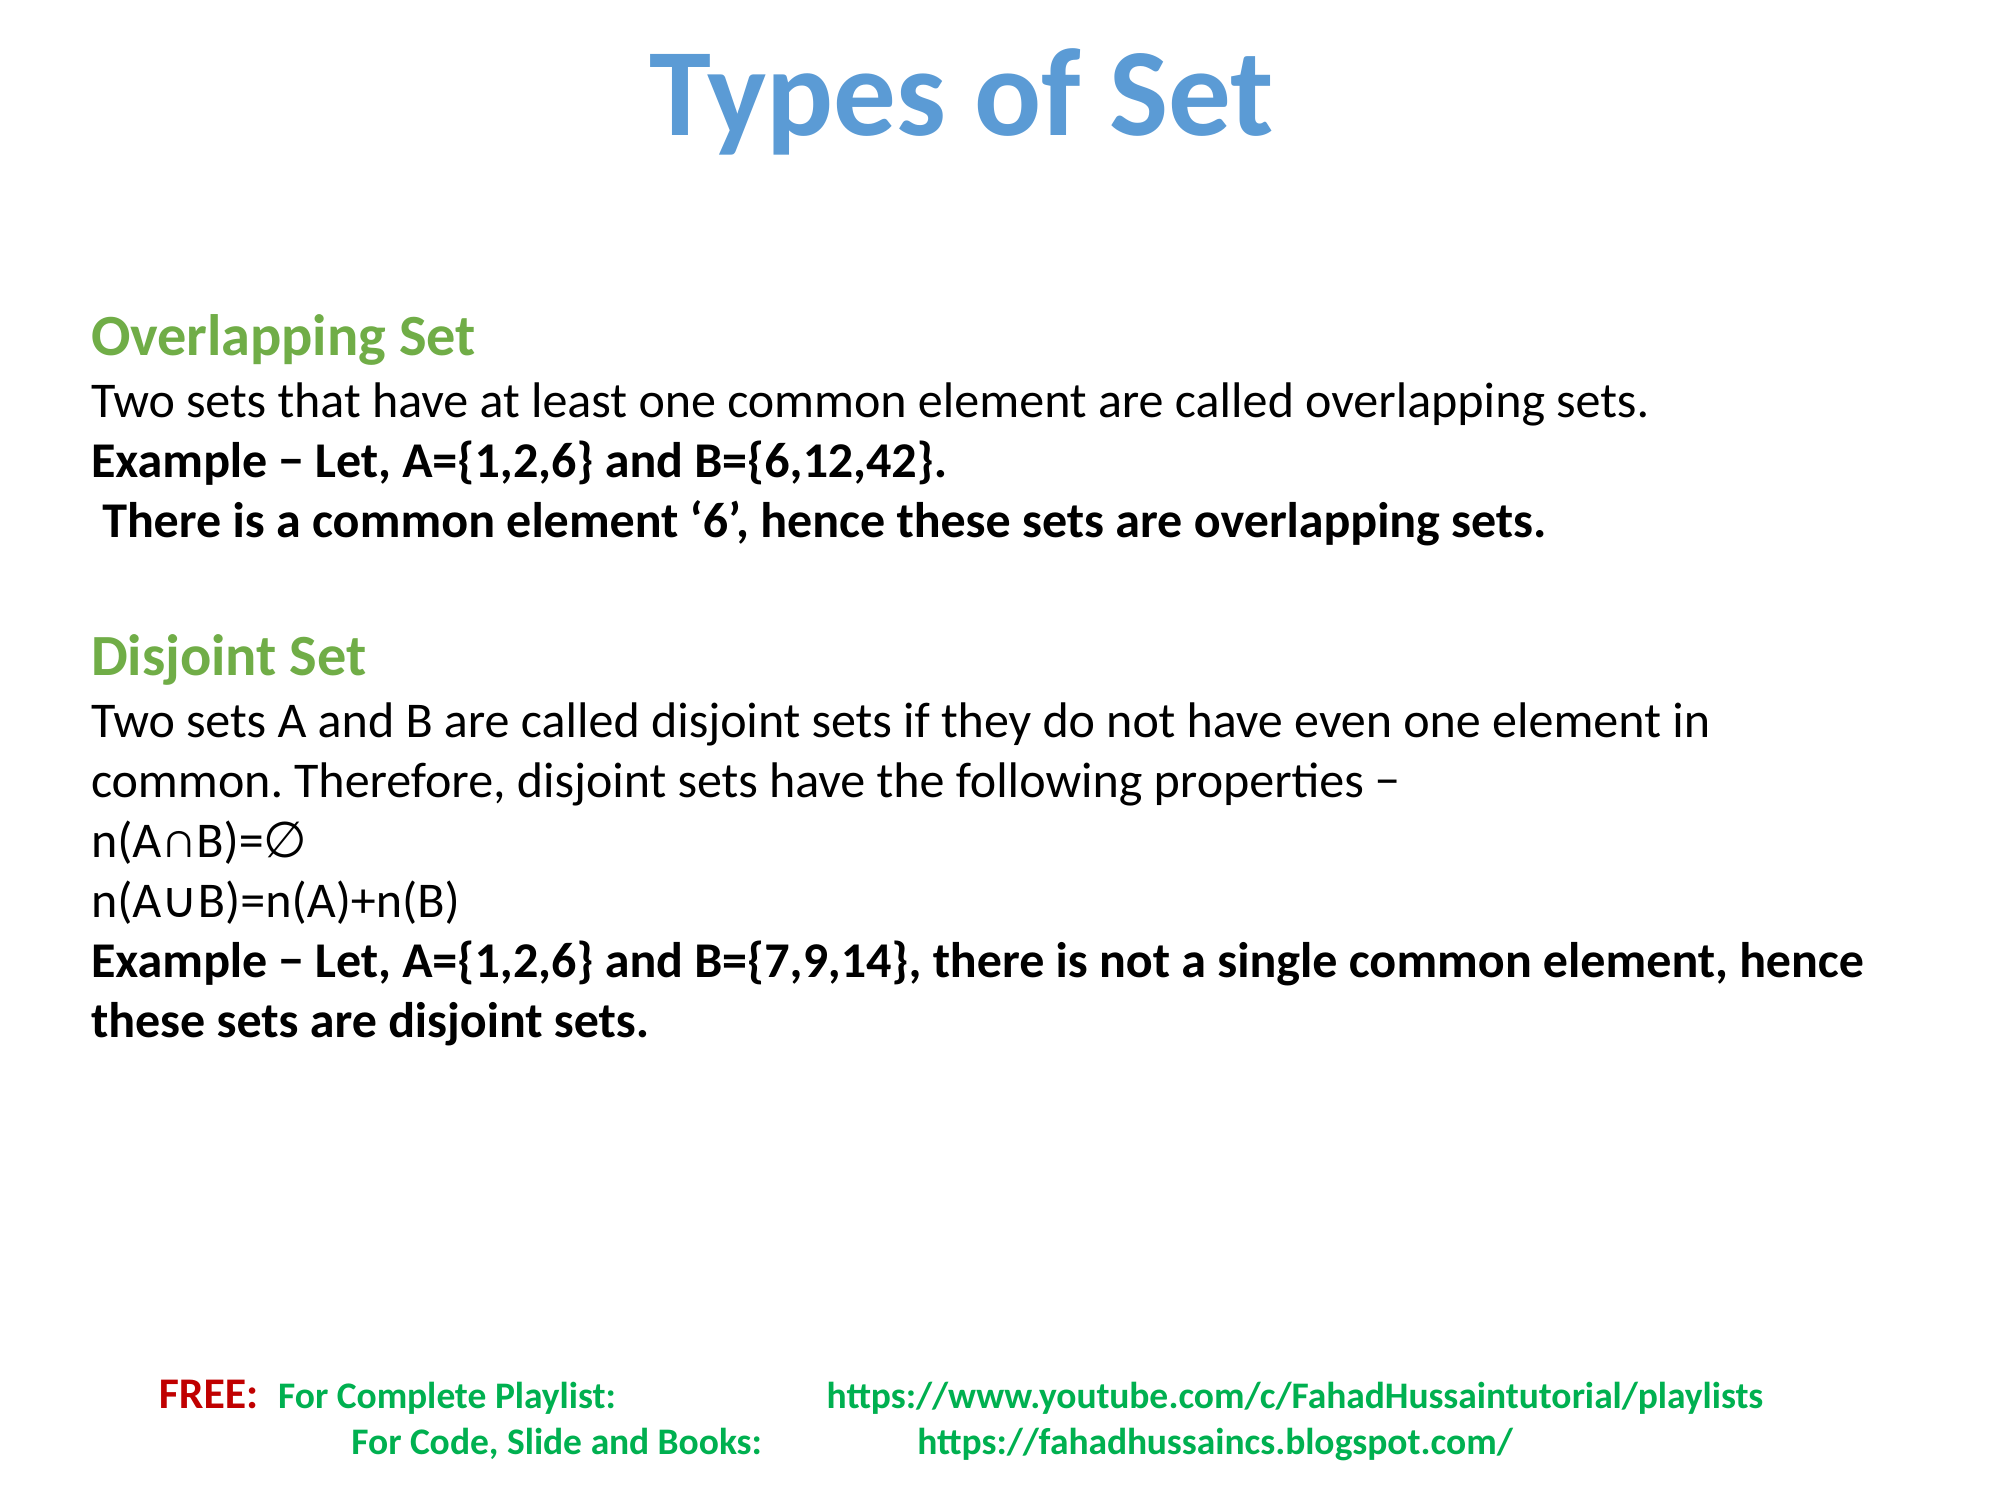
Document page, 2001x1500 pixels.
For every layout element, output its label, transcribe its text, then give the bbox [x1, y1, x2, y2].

text_box Overlapping Set Two sets that have at least one common element are called overlapping sets. Example − Let, A={1,2,6} and B={6,12,42}. There is a common element ‘6’, hence these sets are overlapping sets. Disjoint Set Two sets A and B are called disjoint sets if they do not have even one element in common. Therefore, disjoint sets have the following properties − n(A∩B)=∅ n(A∪B)=n(A)+n(B) Example − Let, A={1,2,6} and B={7,9,14}, there is not a single common element, hence these sets are disjoint sets. [76, 290, 1899, 1115]
text_box FREE: For Complete Playlist: https://www.youtube.com/c/FahadHussaintutorial/playlists For Code, Slide and Books: https://fahadhussaincs.blogspot.com/ [144, 1356, 1950, 1470]
text_box Types of Set [634, 3, 1290, 168]
